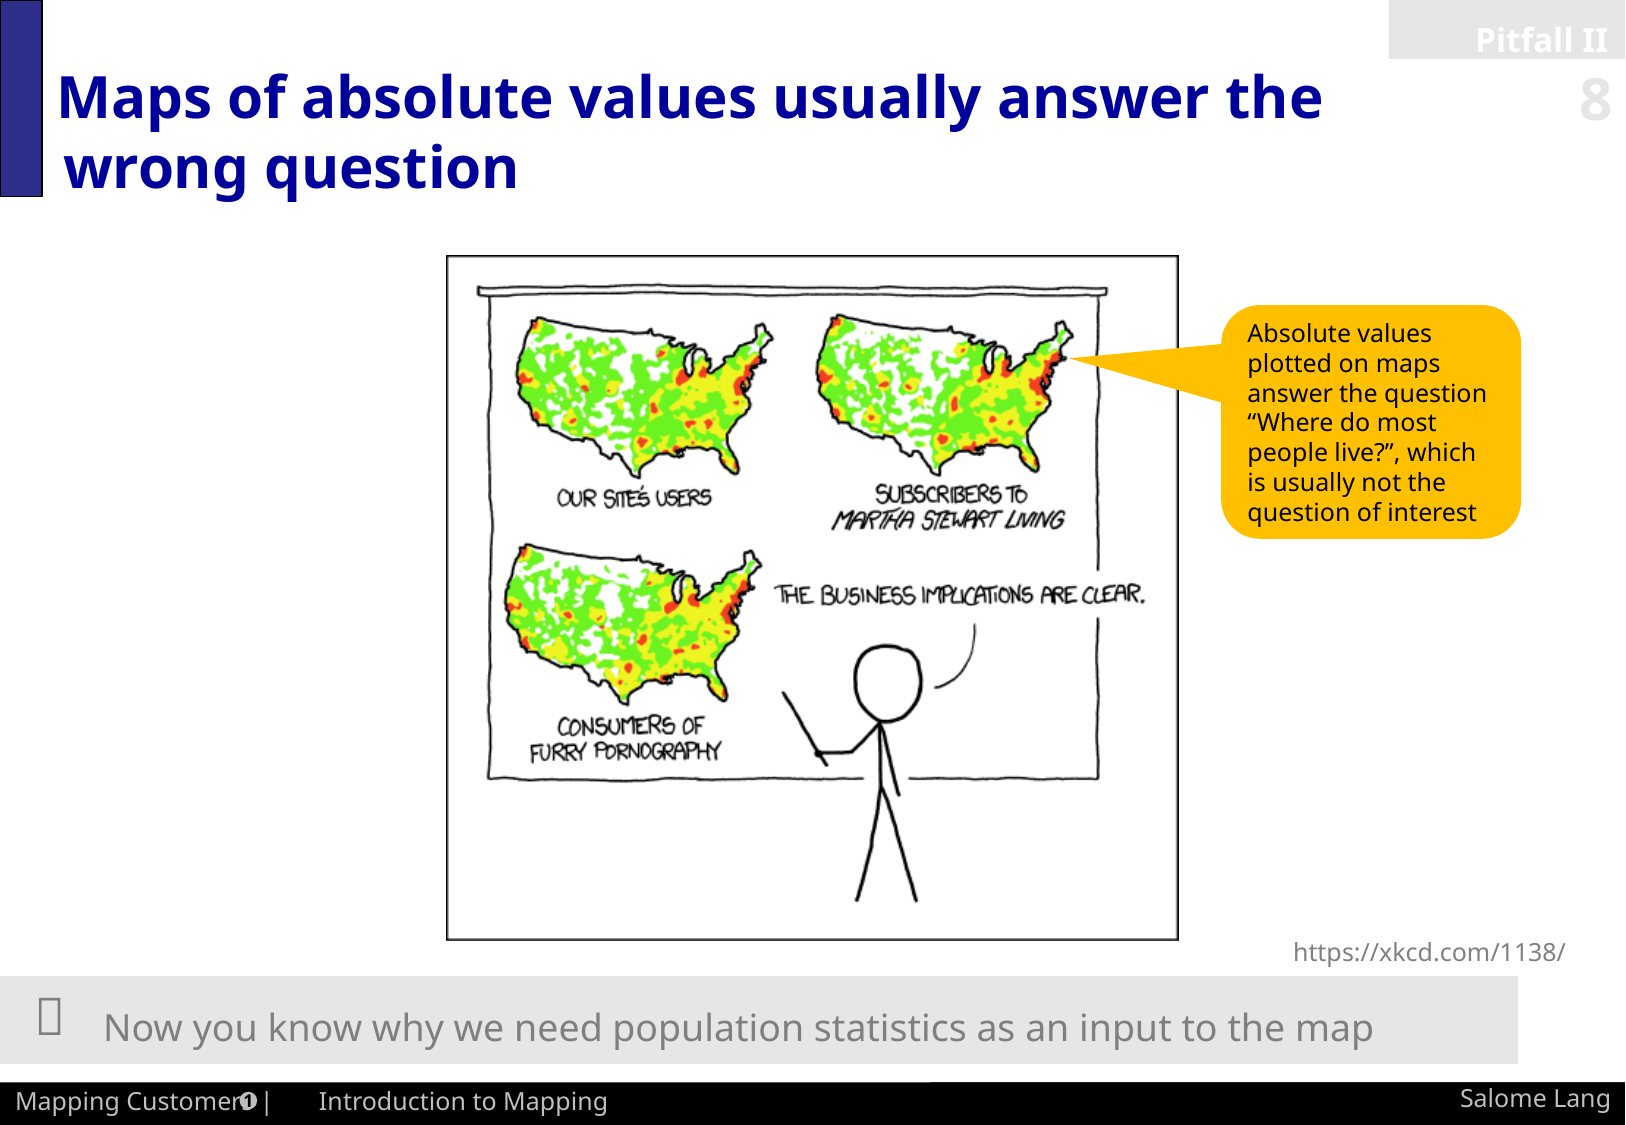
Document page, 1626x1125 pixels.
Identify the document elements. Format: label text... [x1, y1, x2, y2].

text_box Absolute values plotted on maps answer the question “Where do most people live?”, which is usually not the question of interest [1184, 305, 1522, 539]
list Pitfall II [1388, 0, 1625, 59]
table_header  [0, 976, 103, 1064]
text_box https://xkcd.com/1138/ [1218, 928, 1582, 974]
table_header Now you know why we need population statistics as an input to the map [103, 976, 1518, 1064]
picture [445, 254, 1180, 941]
title Maps of absolute values usually answer the wrong question [56, 60, 1374, 155]
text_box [0, 1082, 1625, 1125]
